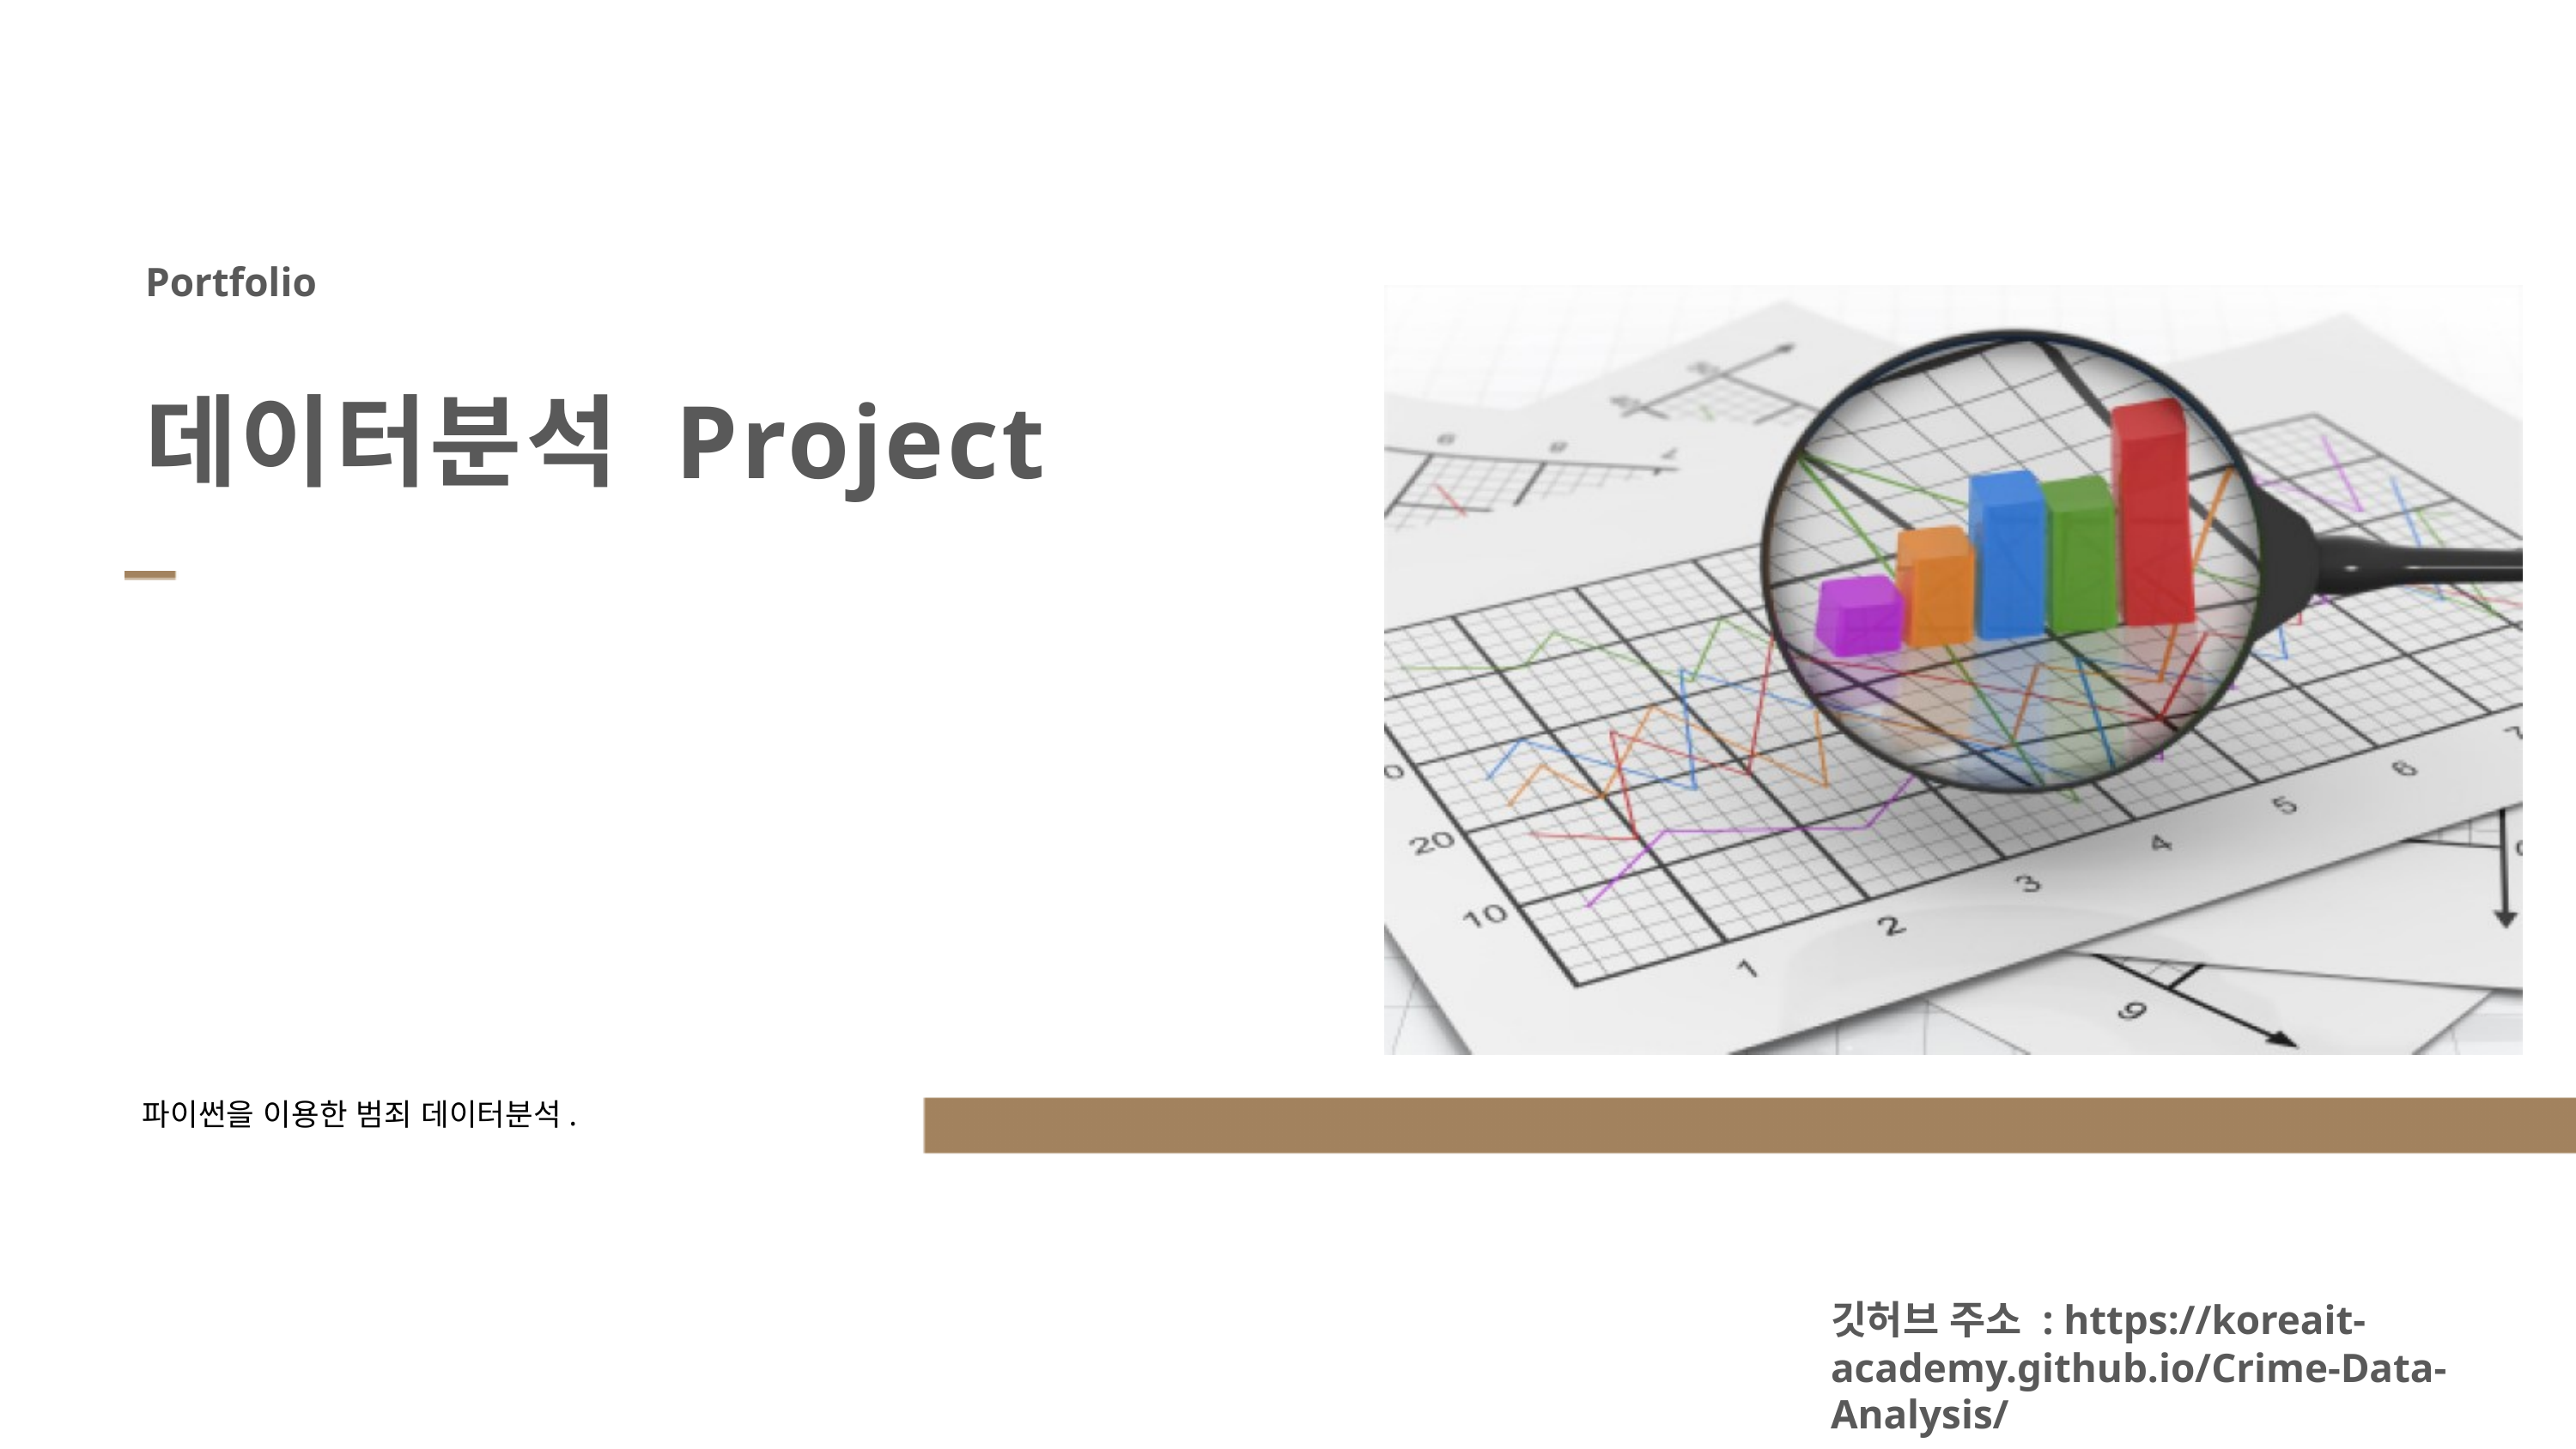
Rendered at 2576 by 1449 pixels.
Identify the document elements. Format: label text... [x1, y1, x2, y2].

text_box 데이터분석 Project [125, 368, 1095, 509]
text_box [922, 1097, 2576, 1155]
text_box 파이썬을 이용한 범죄 데이터분석. [122, 1085, 879, 1143]
text_box 깃허브 주소 : https://koreait-academy.github.io/Crime-Data-Analysis/ [1810, 1285, 2576, 1447]
text_box Portfolio [125, 246, 407, 314]
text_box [125, 571, 179, 580]
picture [1384, 284, 2523, 1055]
